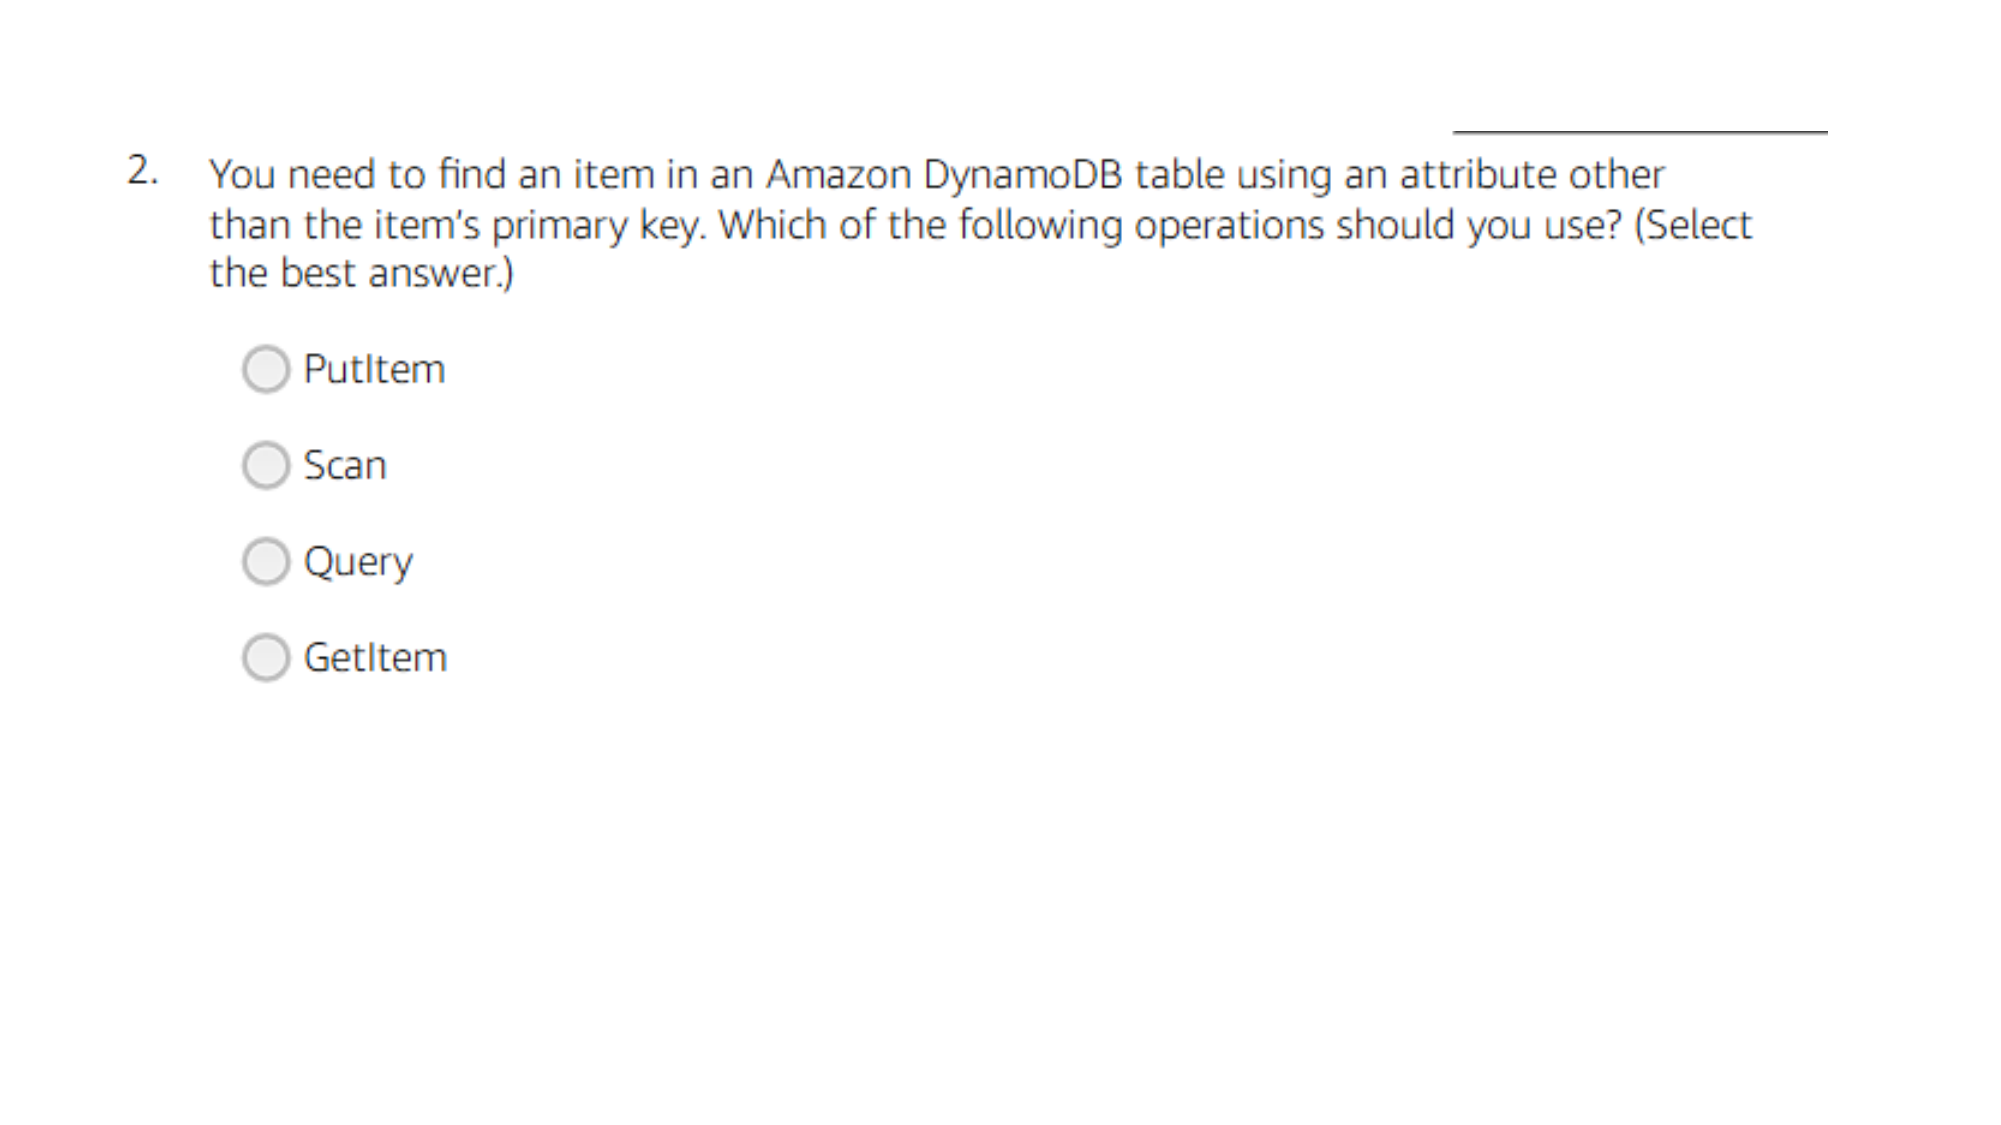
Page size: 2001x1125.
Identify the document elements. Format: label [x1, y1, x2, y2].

picture [99, 131, 1828, 715]
